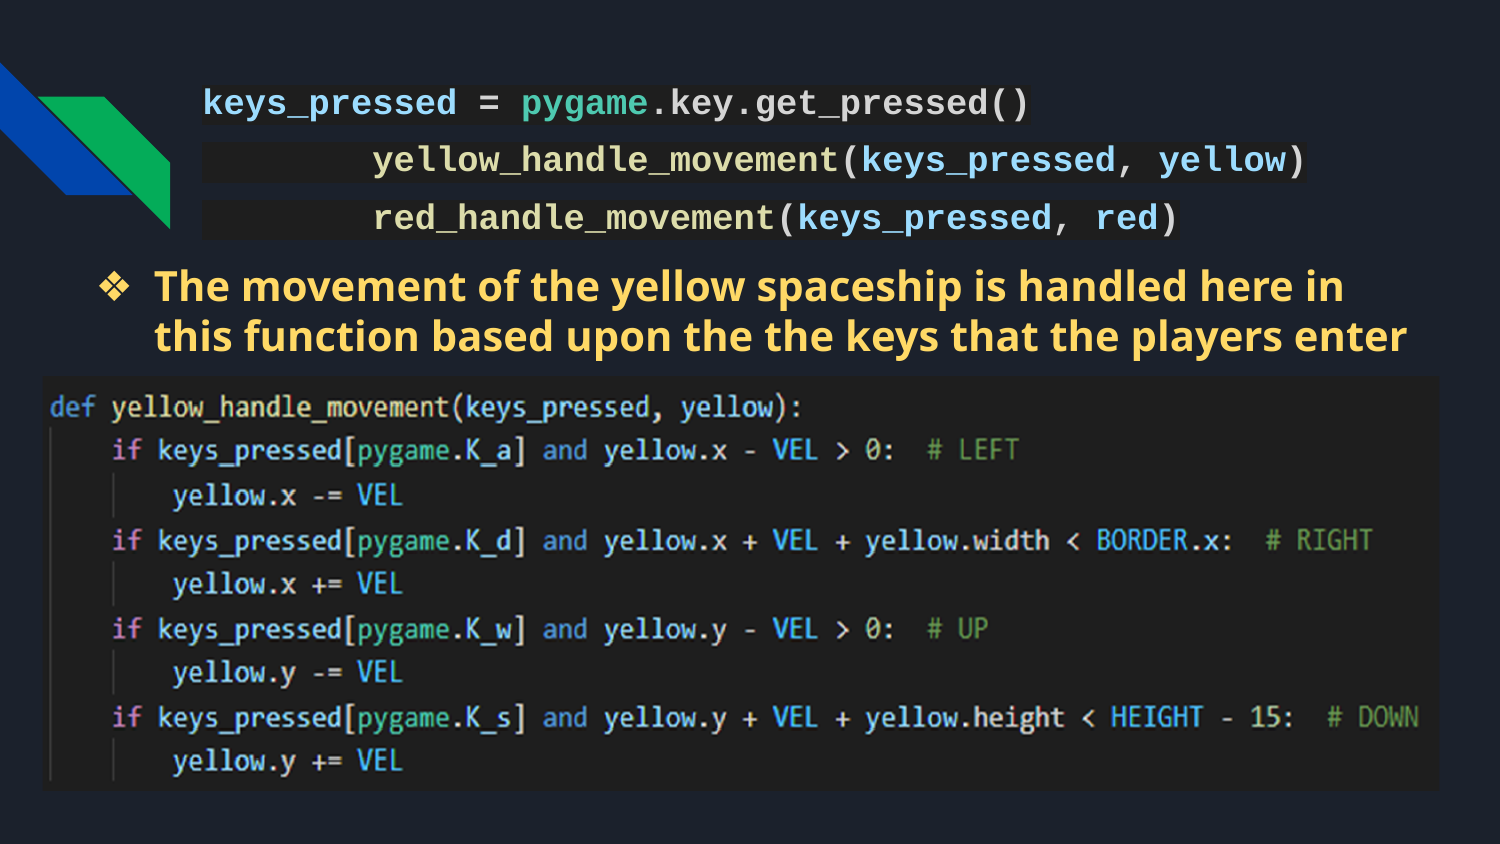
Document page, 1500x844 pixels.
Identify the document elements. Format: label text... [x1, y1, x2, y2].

text_box The movement of the yellow spaceship is handled here in this function based upon the the keys that the players enter [64, 244, 1436, 374]
title keys_pressed = pygame.key.get_pressed() yellow_handle_movement(keys_pressed, yellow) red_handle_movement(keys_pressed, red) [187, 49, 1342, 200]
picture [42, 375, 1440, 791]
